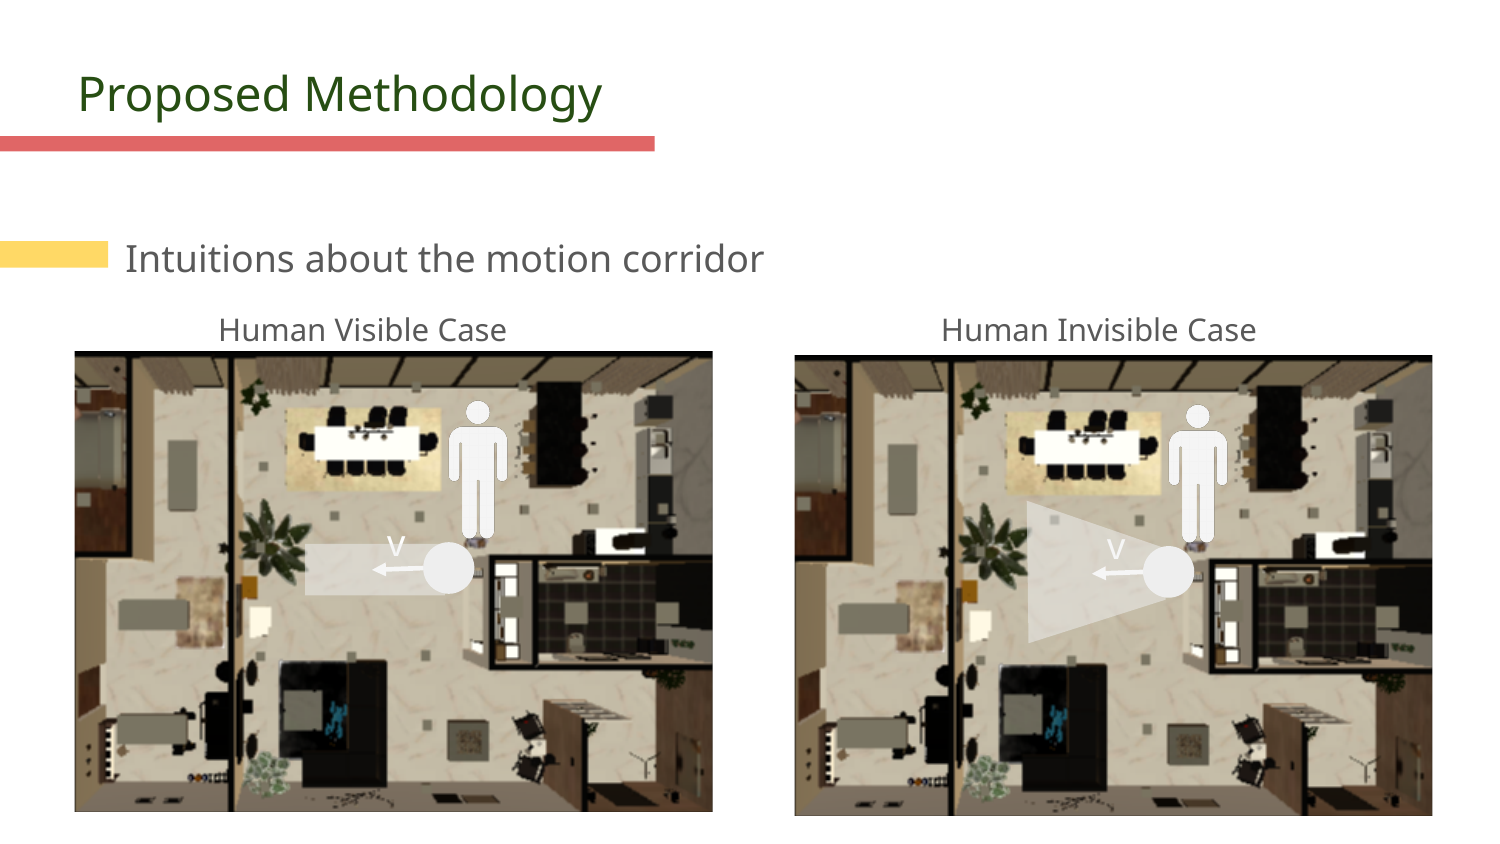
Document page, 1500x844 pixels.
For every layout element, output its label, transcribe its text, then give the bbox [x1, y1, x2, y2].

text_box Human Visible Case [203, 289, 560, 349]
title Proposed Methodology [62, 48, 1457, 137]
text_box Human Invisible Case [925, 289, 1283, 353]
text_box [0, 136, 655, 152]
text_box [74, 351, 713, 812]
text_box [794, 355, 1433, 816]
text_box [0, 241, 109, 268]
text_box Intuitions about the motion corridor [110, 213, 1465, 296]
